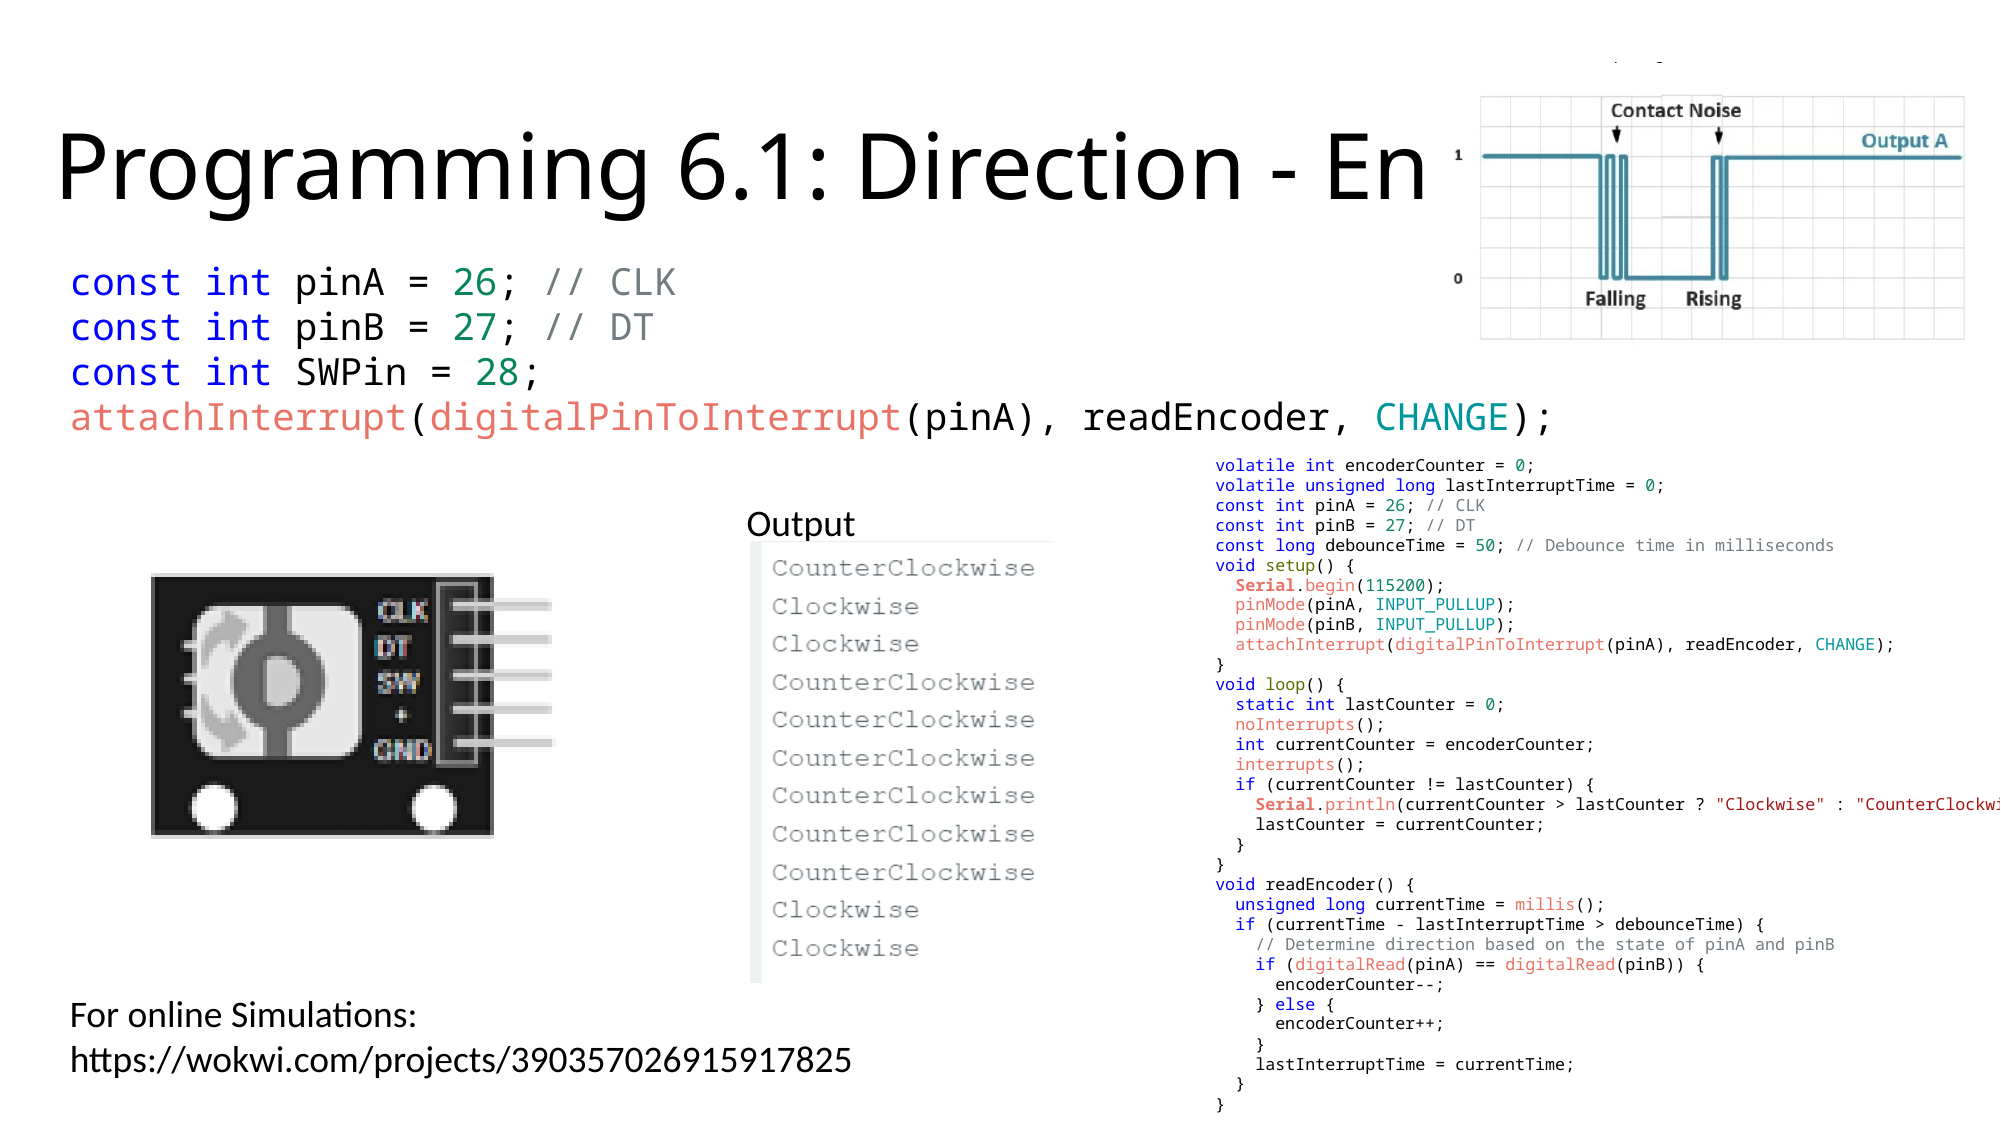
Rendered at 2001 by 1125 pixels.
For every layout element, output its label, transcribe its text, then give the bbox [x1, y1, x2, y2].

picture [750, 541, 1054, 983]
text_box Output [731, 491, 902, 552]
text_box const int pinA = 26; // CLK const int pinB = 27; // DT const int SWPin = 28; attachInterrupt(digitalPinToInterrupt(pinA), readEncoder, CHANGE); [55, 250, 1728, 445]
picture [135, 524, 566, 889]
text_box volatile int encoderCounter = 0; volatile unsigned long lastInterruptTime = 0; const int pinA = 26; // CLK const int pinB = 27; // DT const long debounceTime = 50; // Debounce time in milliseconds void setup() { Serial.begin(115200); pinMode(pinA, INPUT_PULLUP); pinMode(pinB, INPUT_PULLUP); attachInterrupt(digitalPinToInterrupt(pinA), readEncoder, CHANGE); } void loop() { static int lastCounter = 0; noInterrupts(); int currentCounter = encoderCounter; interrupts(); if (currentCounter != lastCounter) { Serial.println(currentCounter > lastCounter ? "Clockwise" : "CounterClockwise"); lastCounter = currentCounter; } } void readEncoder() { unsigned long currentTime = millis(); if (currentTime - lastInterruptTime > debounceTime) { // Determine direction based on the state of pinA and pinB if (digitalRead(pinA) == digitalRead(pinB)) { encoderCounter--; } else { encoderCounter++; } lastInterruptTime = currentTime; } } [1200, 447, 2000, 1125]
text_box For online Simulations: https://wokwi.com/projects/390357026915917825 [55, 982, 1075, 1087]
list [1432, 62, 1970, 349]
title Programming 6.1: Direction - Encoder [39, 61, 1765, 279]
